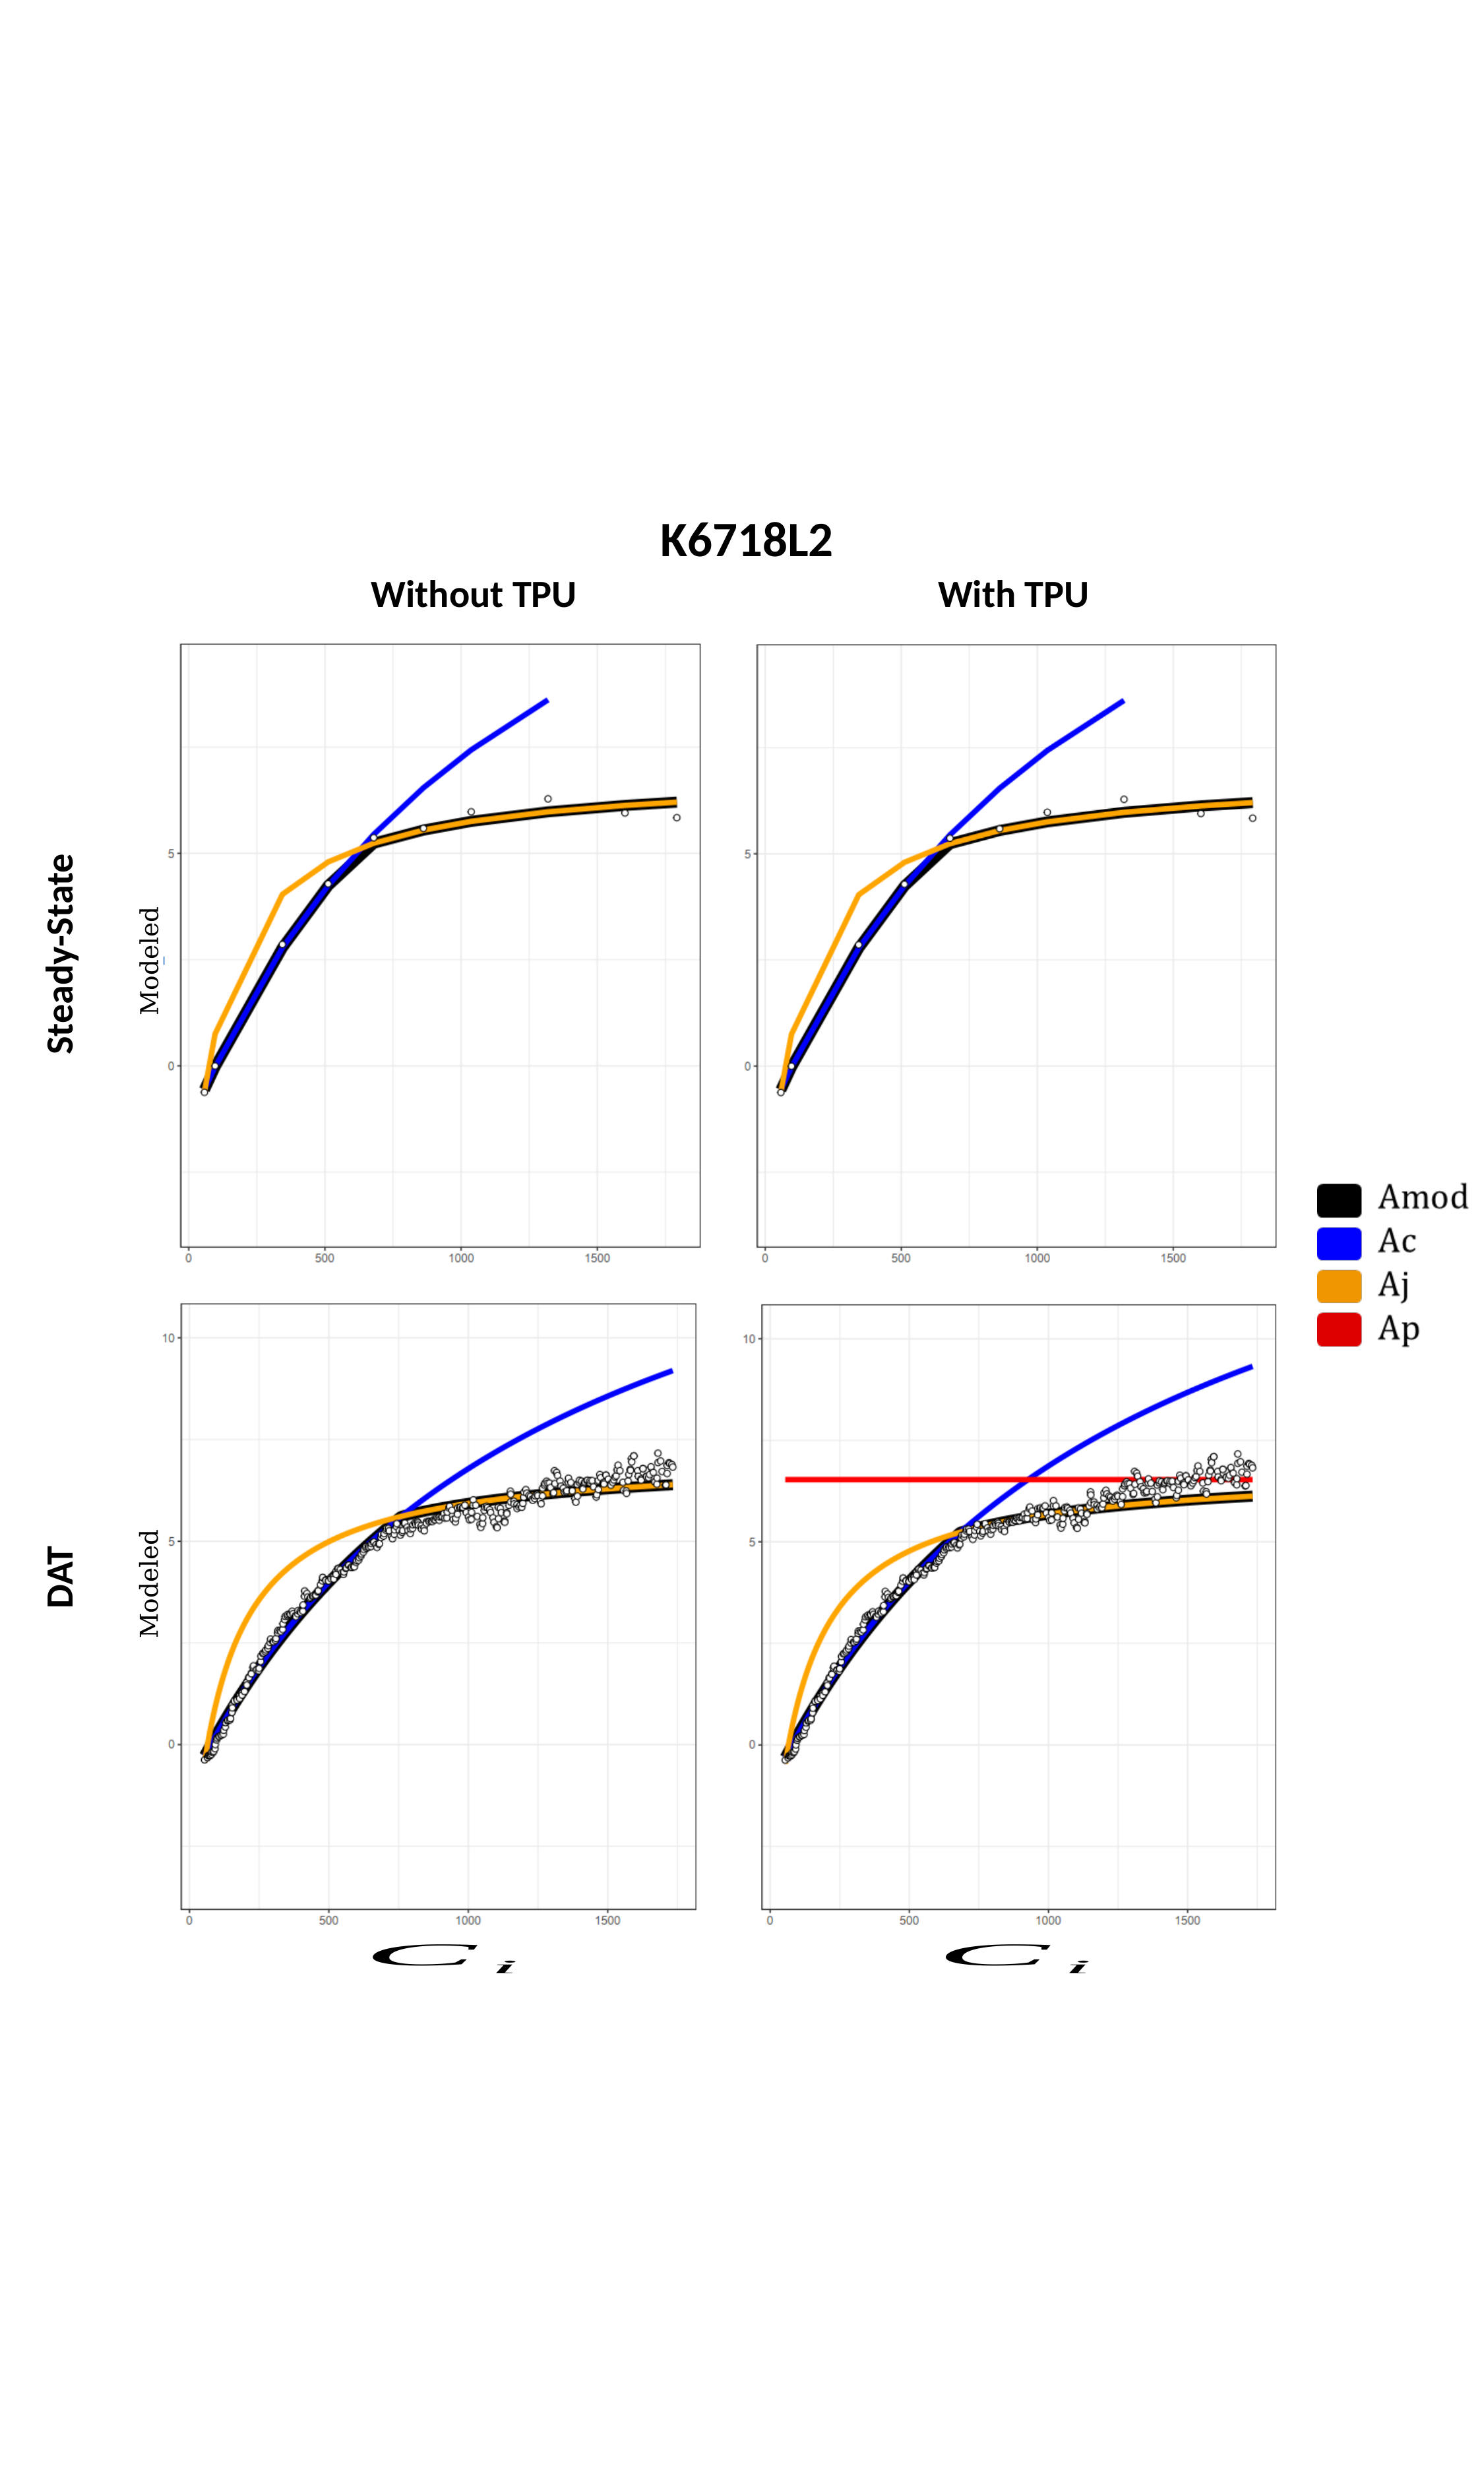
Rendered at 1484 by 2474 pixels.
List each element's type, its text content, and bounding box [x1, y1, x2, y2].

picture [160, 1298, 700, 1926]
picture [741, 1298, 1282, 1926]
text_box Steady-State [29, 802, 86, 1107]
text_box With TPU [893, 563, 1134, 620]
picture [1317, 1161, 1484, 1370]
text_box DAT [29, 1517, 86, 1637]
text_box K6718L2 [594, 501, 900, 571]
picture [164, 640, 704, 1266]
picture [741, 641, 1282, 1266]
text_box Modeled A [128, 1506, 160, 1649]
text_box Modeled A [128, 883, 164, 1025]
text_box Without TPU [321, 563, 627, 620]
